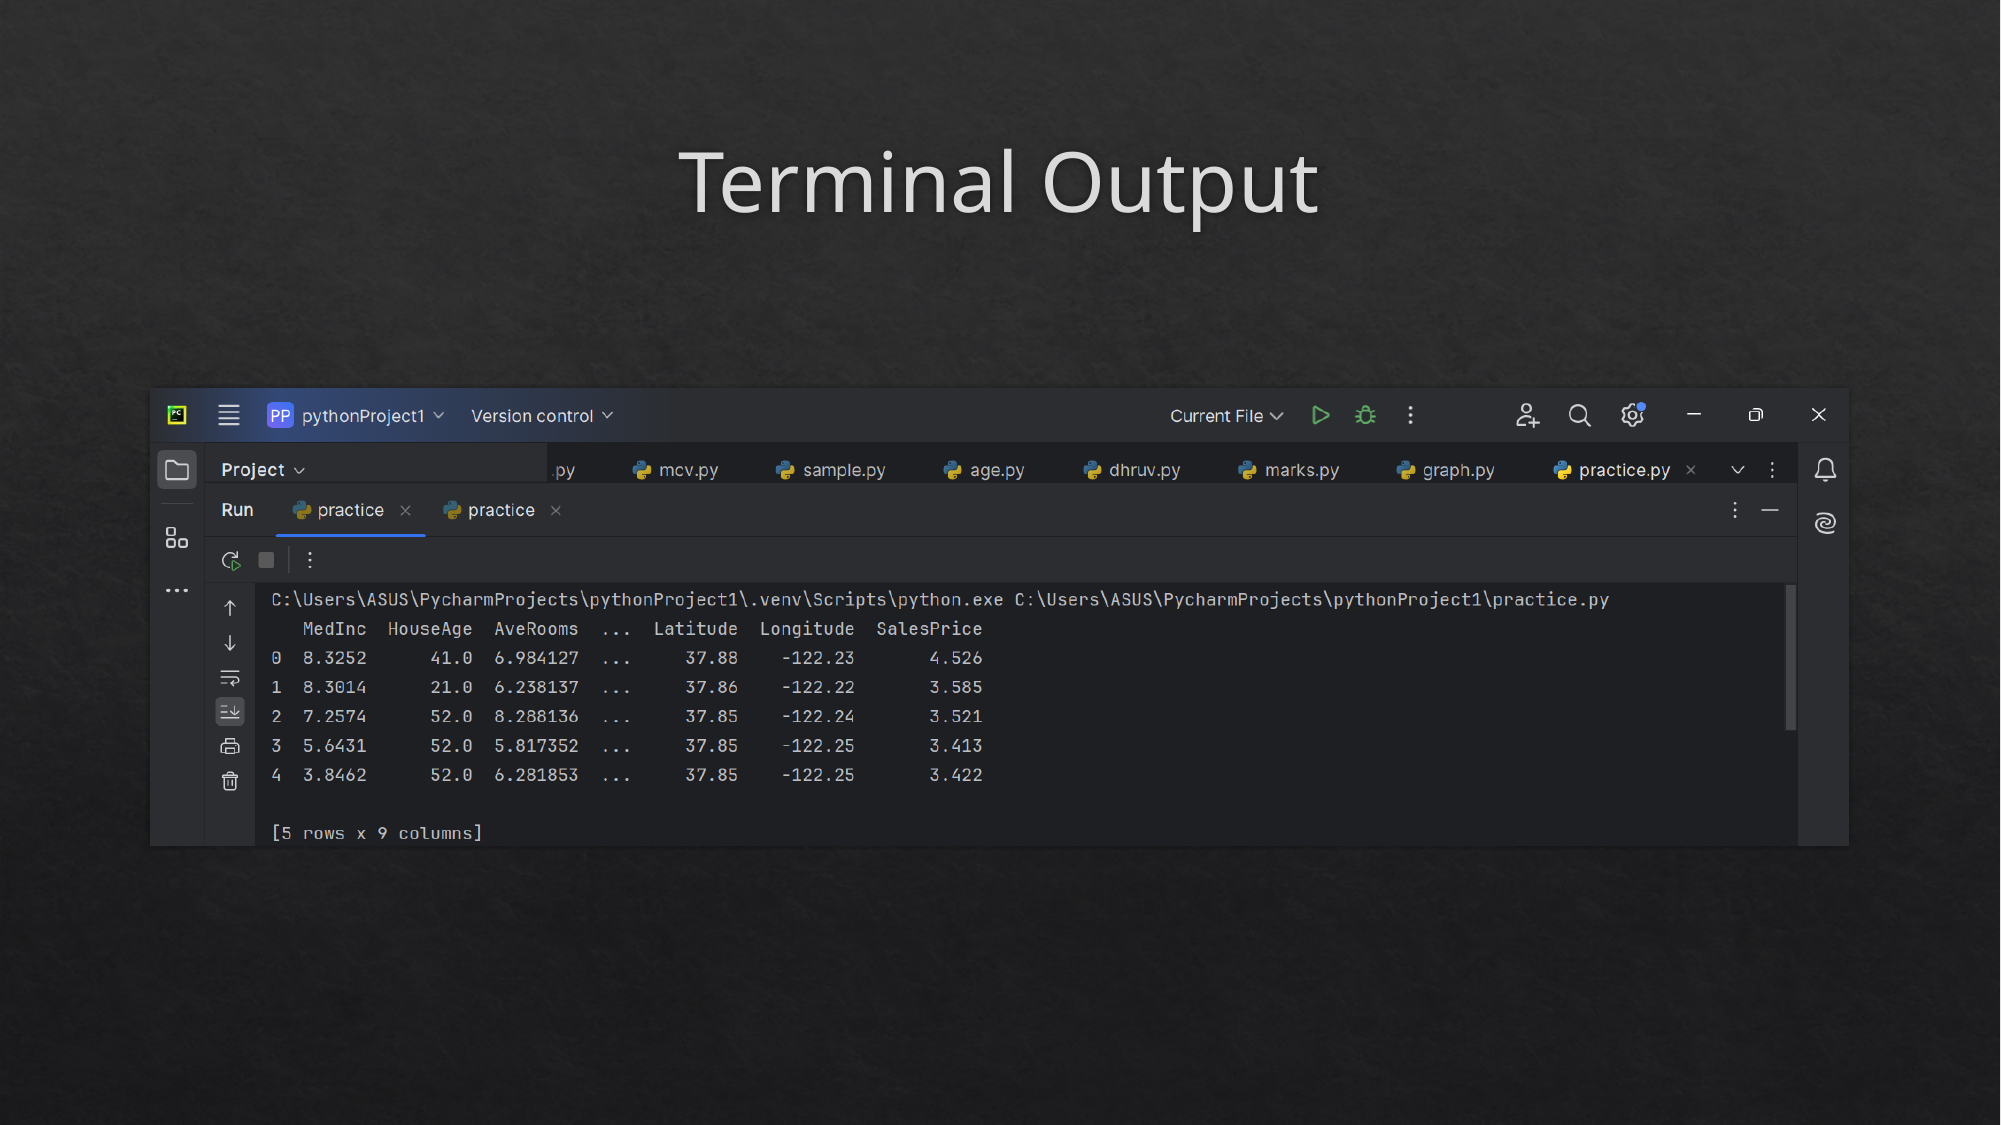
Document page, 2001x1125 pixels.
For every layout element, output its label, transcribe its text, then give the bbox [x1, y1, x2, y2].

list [149, 387, 1849, 846]
title Terminal Output [149, 99, 1849, 260]
